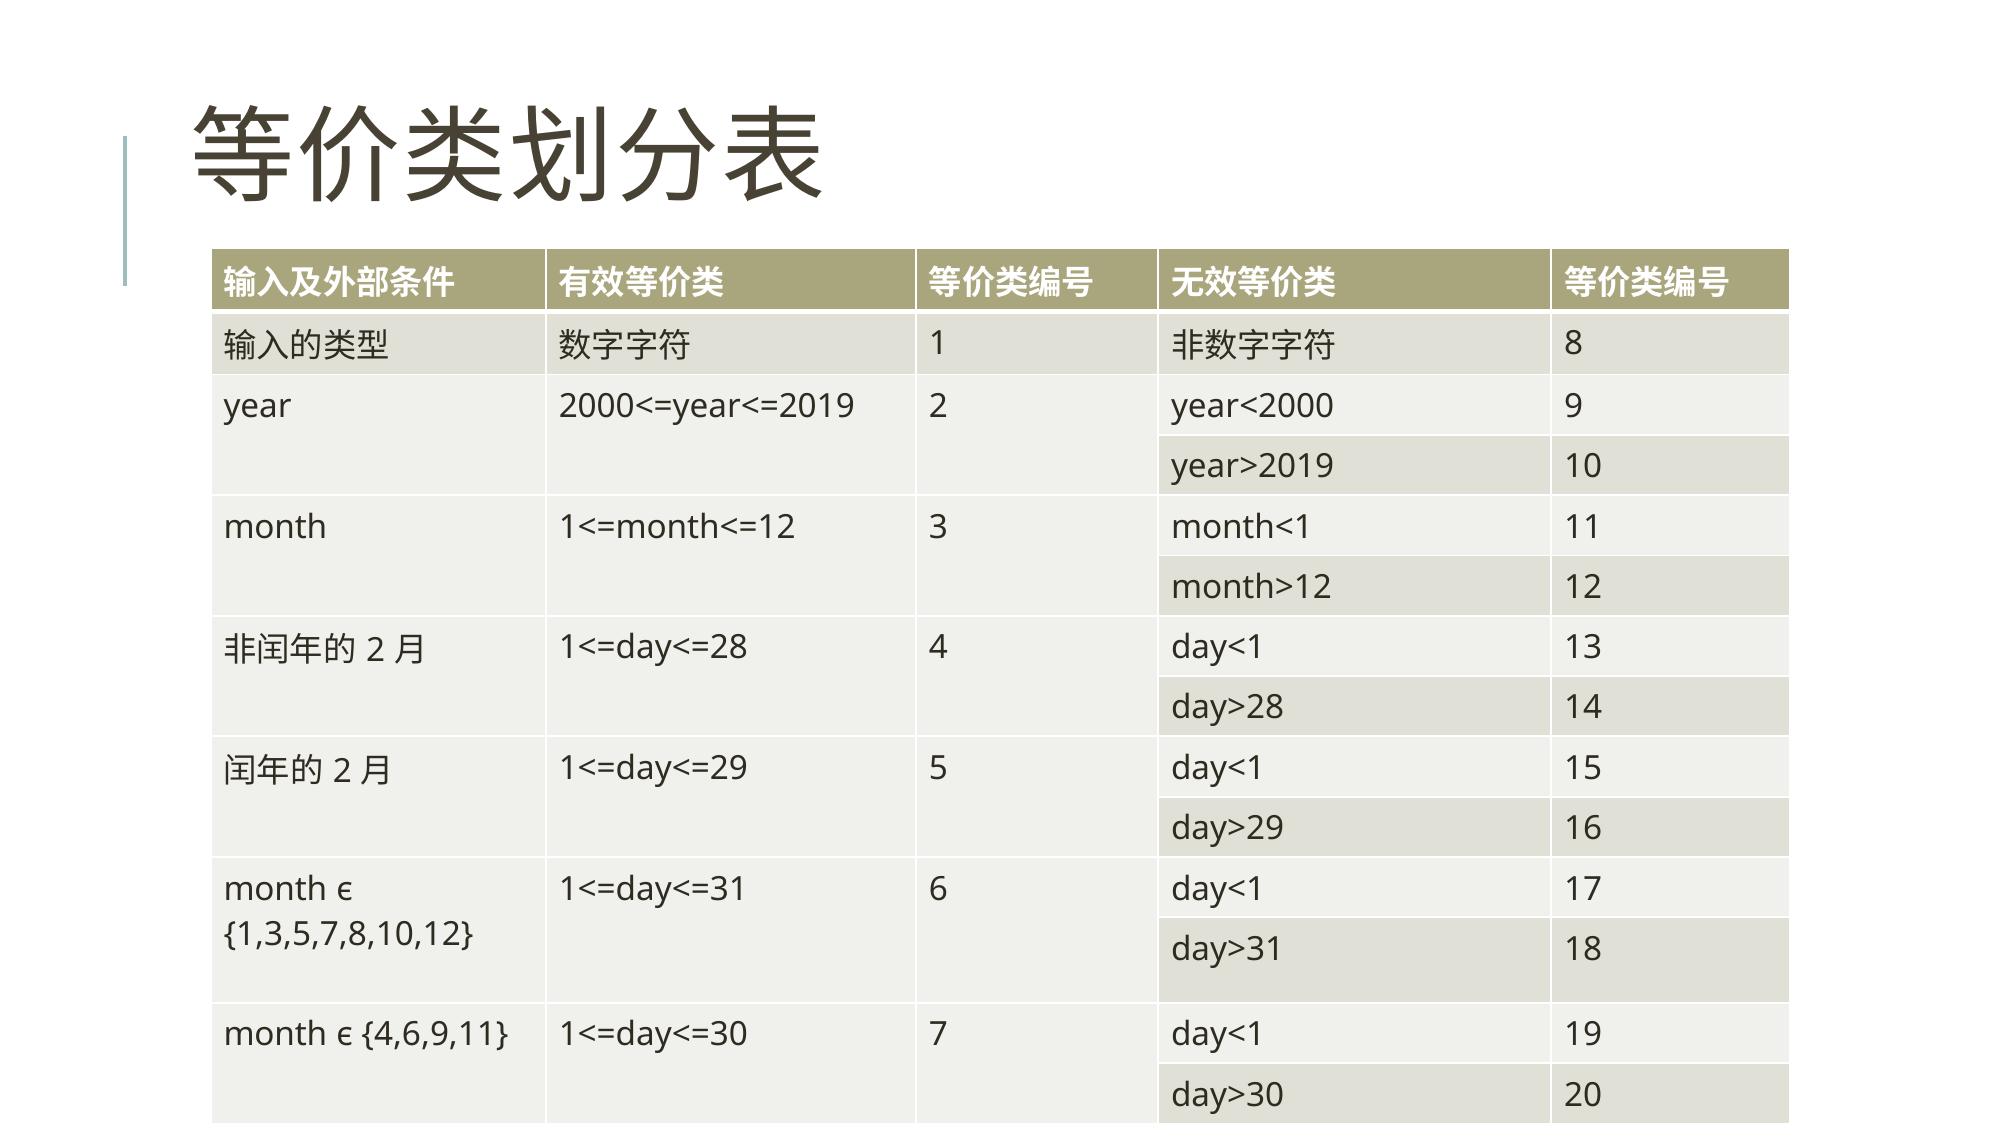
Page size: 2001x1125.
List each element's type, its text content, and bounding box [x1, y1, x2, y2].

table_cell 20 [1552, 1064, 1789, 1123]
table_cell day<1 [1159, 1004, 1550, 1062]
table_header 等价类编号 [917, 249, 1157, 309]
table_cell day<1 [1159, 617, 1550, 675]
table_cell 11 [1552, 496, 1789, 555]
table_cell month [212, 496, 545, 615]
table_cell month>12 [1159, 556, 1550, 615]
table_cell year>2019 [1159, 436, 1550, 494]
table_cell month ϵ {4,6,9,11} [212, 1004, 545, 1123]
table_cell 1<=month<=12 [547, 496, 915, 615]
table_cell year [212, 375, 545, 494]
table_header 有效等价类 [547, 249, 915, 309]
table_cell 10 [1552, 436, 1789, 494]
table_header 输入及外部条件 [212, 249, 545, 309]
table_cell 8 [1552, 314, 1789, 374]
table_cell 1<=day<=28 [547, 617, 915, 735]
table_cell day>31 [1159, 918, 1550, 1002]
table_header 无效等价类 [1159, 249, 1550, 309]
table_cell 非闰年的2月 [212, 617, 545, 735]
table_cell 9 [1552, 375, 1789, 434]
table_cell 14 [1552, 677, 1789, 735]
table_cell 2 [917, 375, 1157, 494]
table_header 等价类编号 [1552, 249, 1789, 309]
table_cell 16 [1552, 798, 1789, 856]
table_cell 闰年的2月 [212, 737, 545, 856]
table_cell 2000<=year<=2019 [547, 375, 915, 494]
table_cell month ϵ {1,3,5,7,8,10,12} [212, 858, 545, 1002]
table_cell day>30 [1159, 1064, 1550, 1123]
table_cell day>28 [1159, 677, 1550, 735]
table_cell 7 [917, 1004, 1157, 1123]
table_cell 17 [1552, 858, 1789, 916]
table_cell 4 [917, 617, 1157, 735]
table_cell 15 [1552, 737, 1789, 796]
table_cell 数字字符 [547, 314, 915, 374]
table_cell 5 [917, 737, 1157, 856]
table_cell 1<=day<=31 [547, 858, 915, 1002]
table_cell 18 [1552, 918, 1789, 1002]
table_cell 13 [1552, 617, 1789, 675]
table_cell 1 [917, 314, 1157, 374]
table_cell day<1 [1159, 858, 1550, 916]
table_cell 3 [917, 496, 1157, 615]
table_cell 非数字字符 [1159, 314, 1550, 374]
table_cell year<2000 [1159, 375, 1550, 434]
table_cell 输入的类型 [212, 314, 545, 374]
table_cell 6 [917, 858, 1157, 1002]
table_cell month<1 [1159, 496, 1550, 555]
table_cell 12 [1552, 556, 1789, 615]
table_cell 1<=day<=30 [547, 1004, 915, 1123]
table_cell 1<=day<=29 [547, 737, 915, 856]
title 等价类划分表 [175, 79, 1826, 249]
table_cell day>29 [1159, 798, 1550, 856]
table_cell 19 [1552, 1004, 1789, 1062]
table_cell day<1 [1159, 737, 1550, 796]
